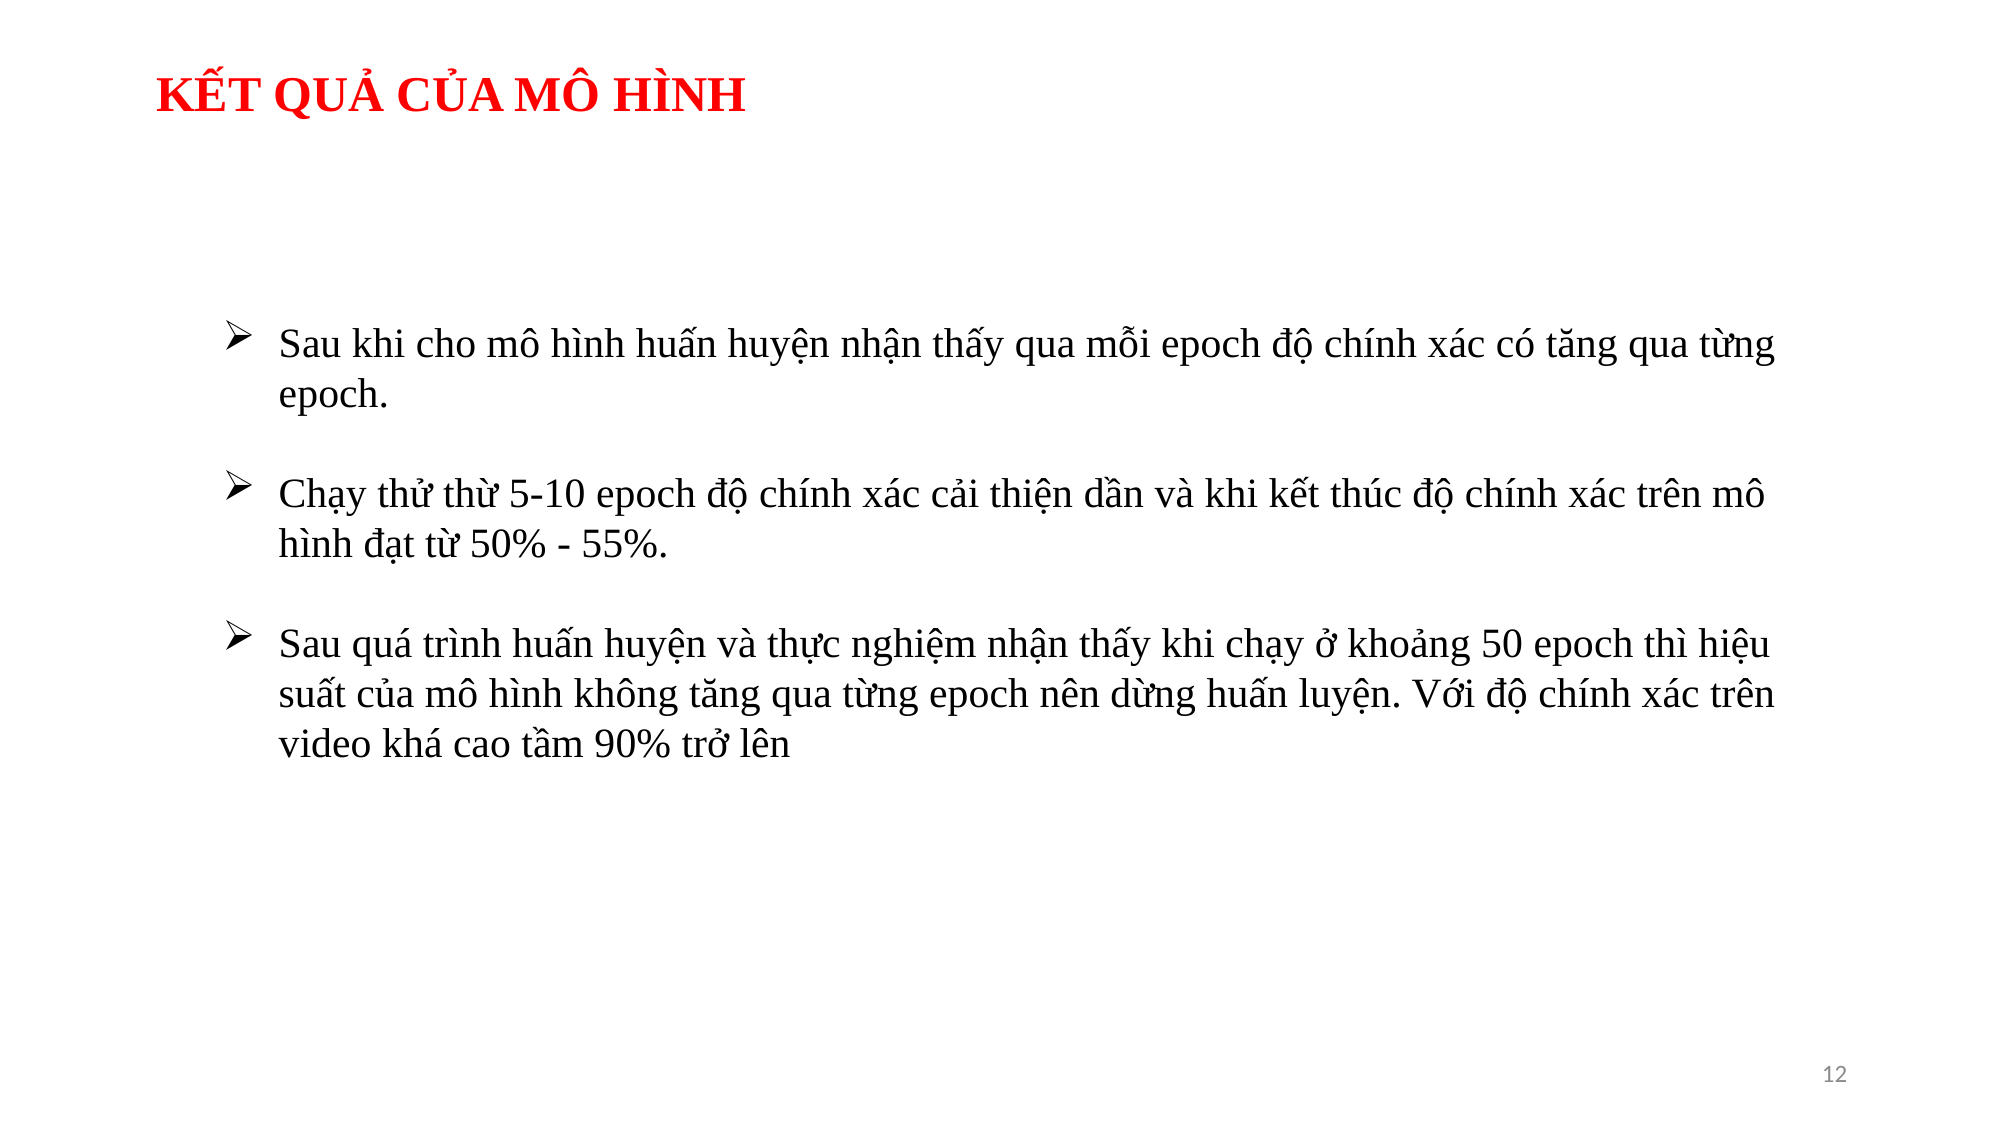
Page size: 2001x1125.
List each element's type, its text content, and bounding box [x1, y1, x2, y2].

text_box KẾT QUẢ CỦA MÔ HÌNH [141, 54, 797, 130]
slide_number 12 [1412, 1042, 1863, 1103]
text_box Sau khi cho mô hình huấn huyện nhận thấy qua mỗi epoch độ chính xác có tăng qua từng epoch. Chạy thử thừ 5-10 epoch độ chính xác cải thiện dần và khi kết thúc độ chính xác trên mô hình đạt từ 50% - 55%. Sau quá trình huấn huyện và thực nghiệm nhận thấy khi chạy ở khoảng 50 epoch thì hiệu suất của mô hình không tăng qua từng epoch nên dừng huấn luyện. Với độ chính xác trên video khá cao tầm 90% trở lên [207, 308, 1806, 774]
